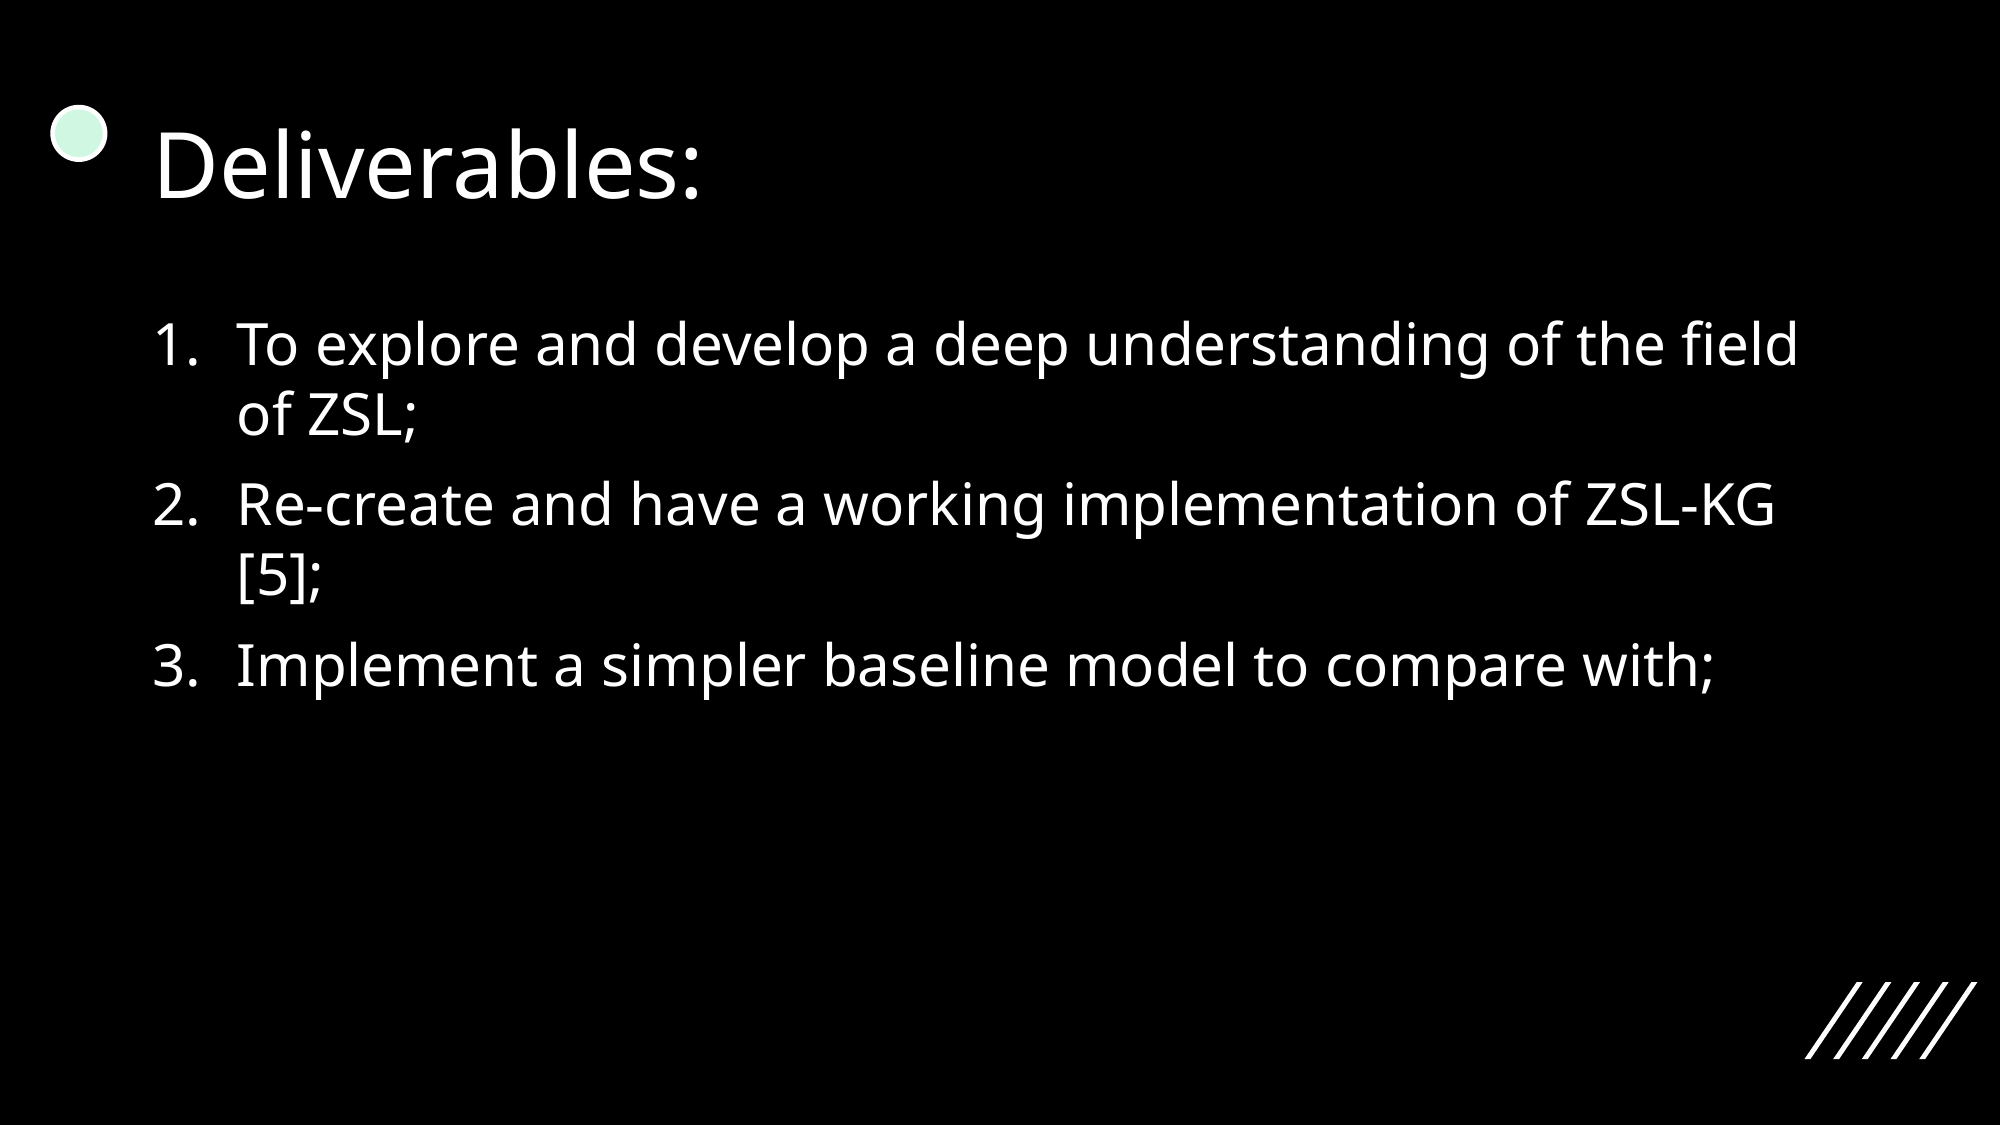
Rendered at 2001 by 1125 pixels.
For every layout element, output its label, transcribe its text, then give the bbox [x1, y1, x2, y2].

list To explore and develop a deep understanding of the field of ZSL; Re-create and have a working implementation of ZSL-KG [5]; Implement a simpler baseline model to compare with; [137, 299, 1863, 1014]
title Deliverables: [137, 59, 1863, 278]
text_box [162, 84, 1888, 303]
